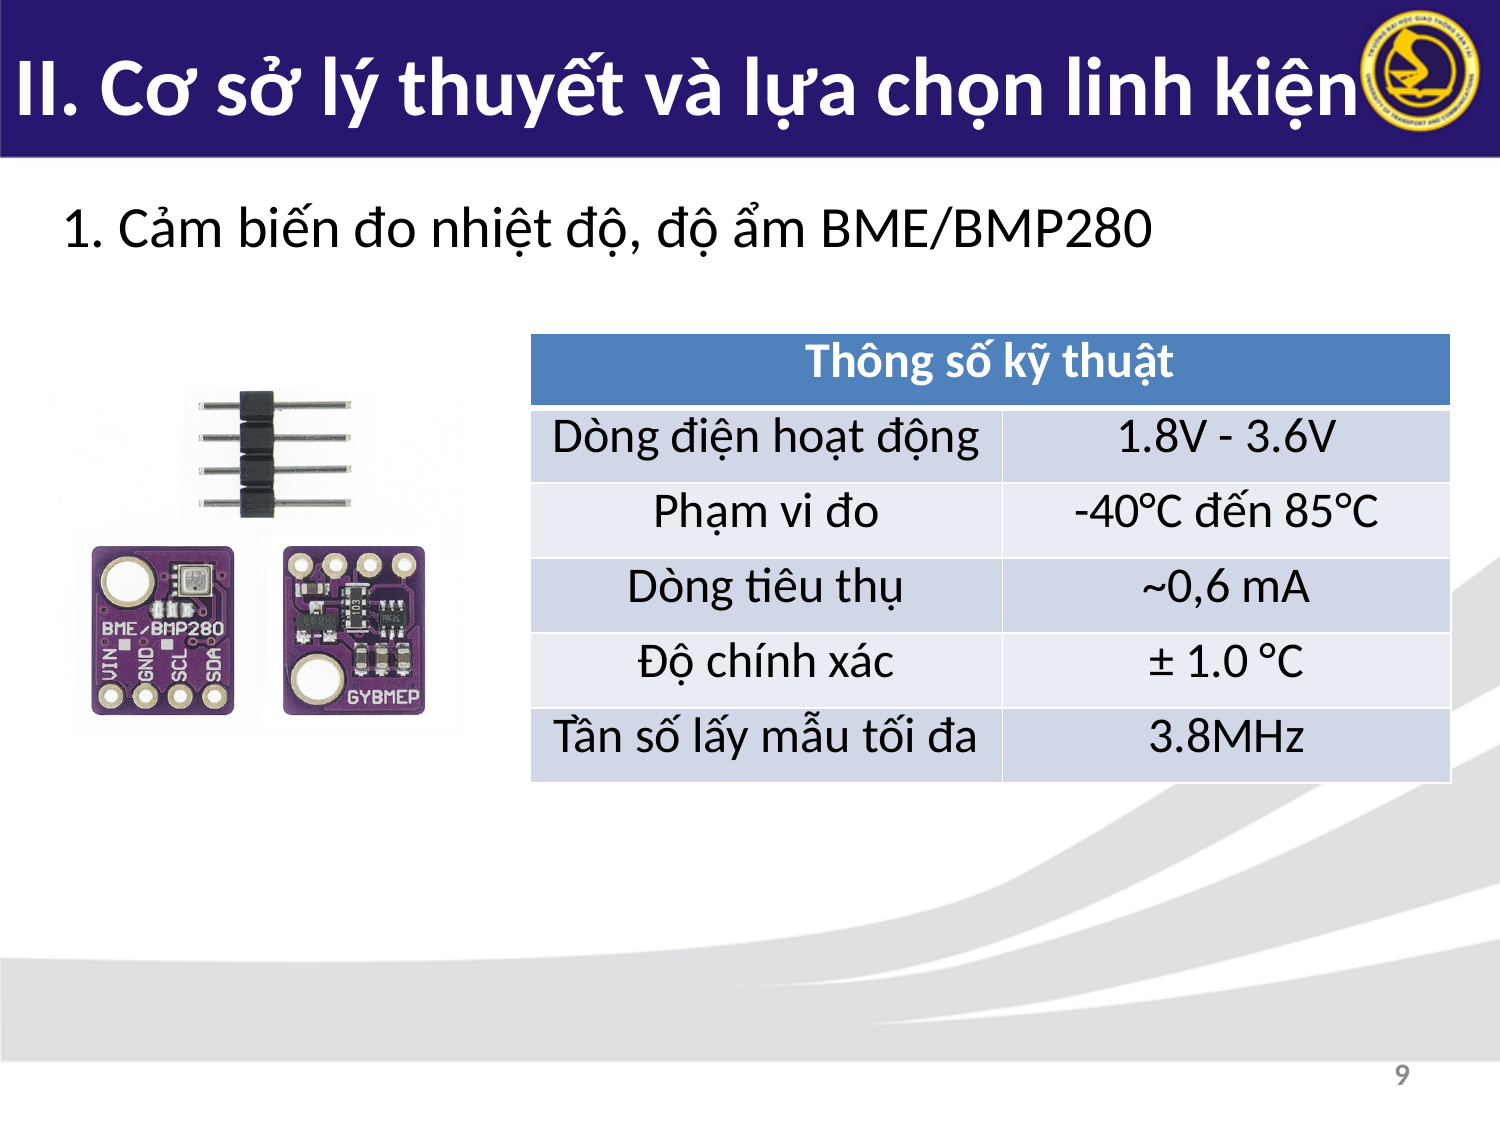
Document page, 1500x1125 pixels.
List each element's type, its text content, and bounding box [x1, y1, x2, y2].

table_cell Dòng tiêu thụ [531, 559, 1002, 632]
table_cell Độ chính xác [531, 634, 1002, 707]
slide_number 9 [1074, 1042, 1425, 1103]
table_cell ± 1.0 °C [1003, 634, 1450, 707]
table_cell ~0,6 mA [1003, 559, 1450, 632]
table_cell -40°C đến 85°C [1003, 484, 1450, 557]
picture [0, 0, 1500, 1125]
table_cell Tần số lấy mẫu tối đa [531, 709, 1002, 782]
text_box 1. Cảm biến đo nhiệt độ, độ ẩm BME/BMP280 [46, 182, 1247, 267]
table_cell Phạm vi đo [531, 484, 1002, 557]
table_cell 1.8V - 3.6V [1003, 411, 1450, 482]
text_box II. Cơ sở lý thuyết và lựa chọn linh kiện [0, 24, 1432, 140]
table_cell 3.8MHz [1003, 709, 1450, 782]
table_cell Dòng điện hoạt động [531, 411, 1002, 482]
table_header Thông số kỹ thuật [531, 334, 1450, 405]
